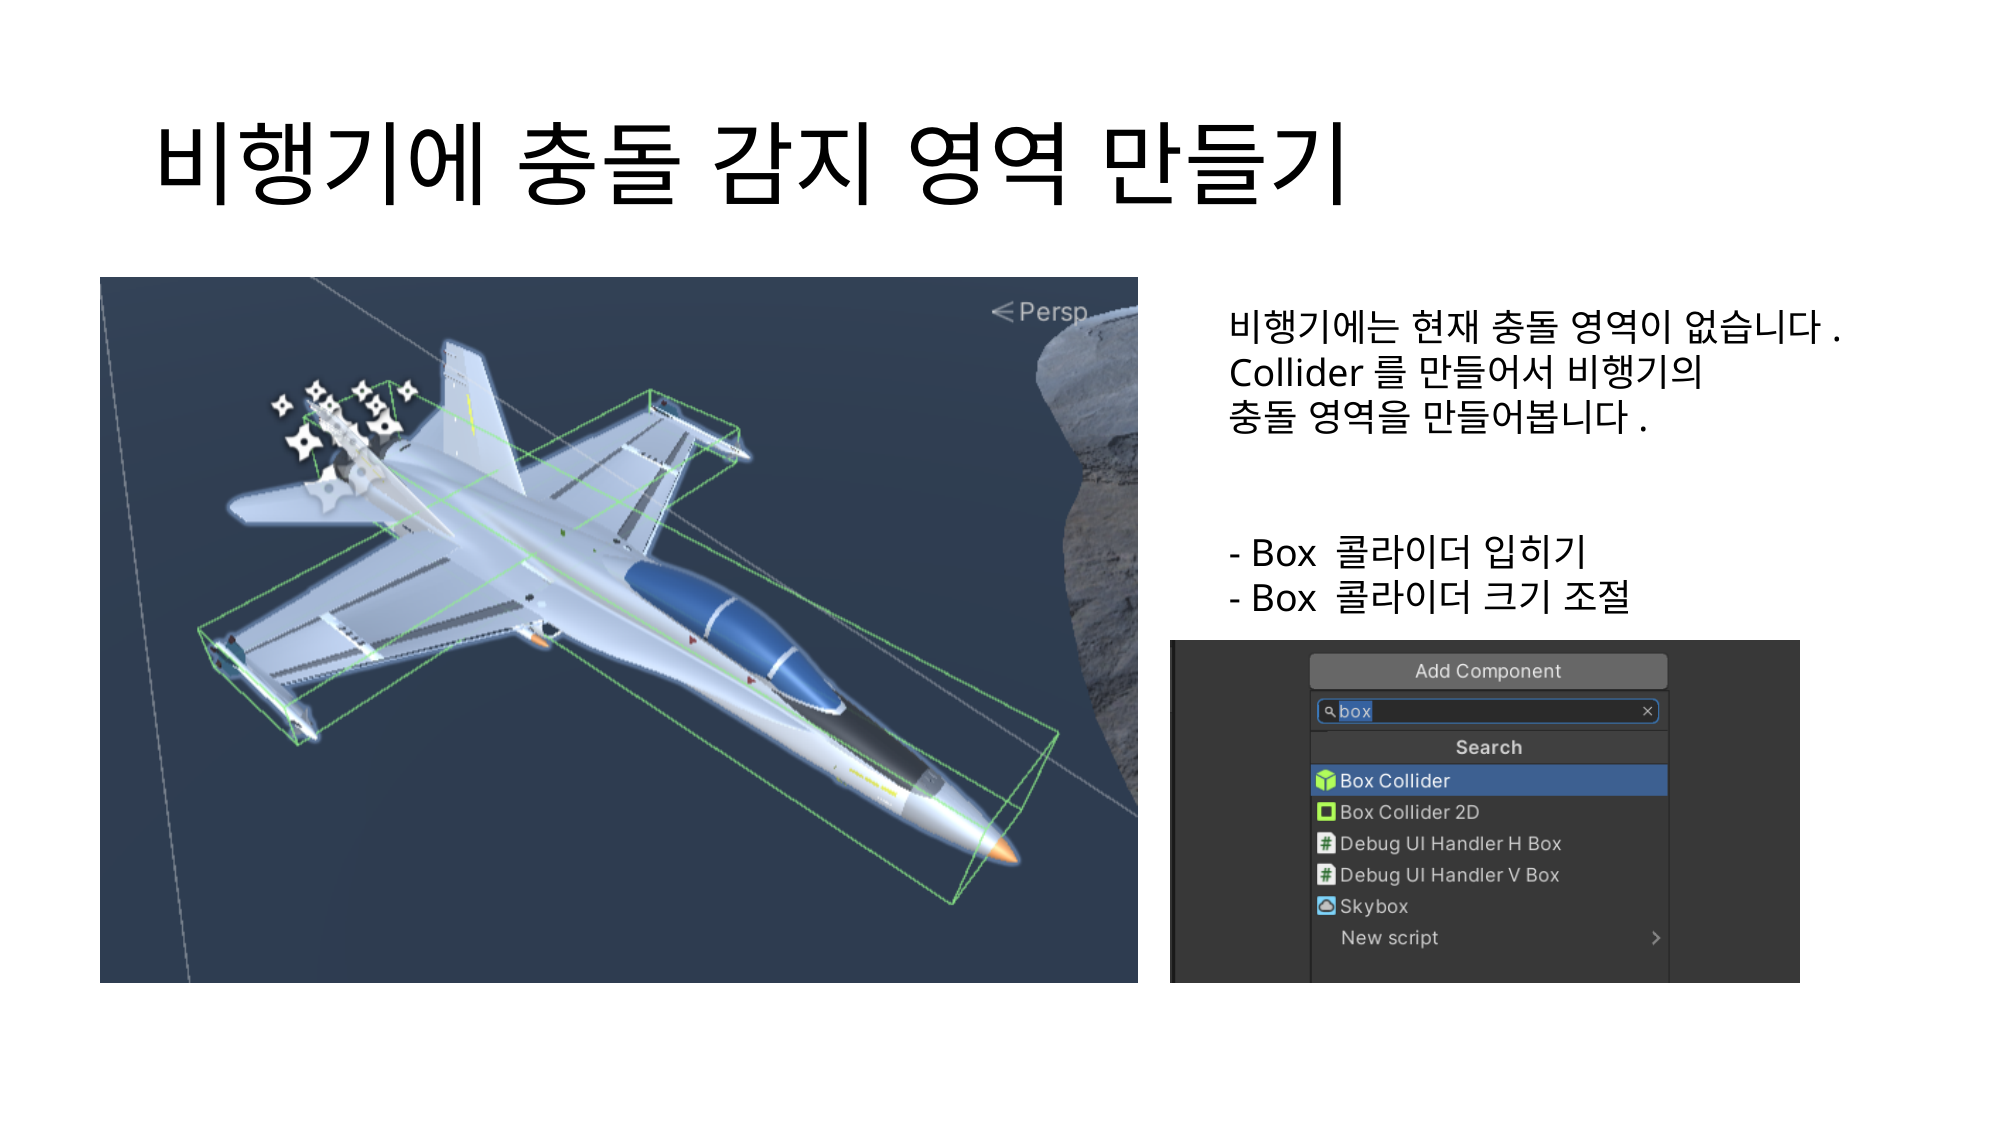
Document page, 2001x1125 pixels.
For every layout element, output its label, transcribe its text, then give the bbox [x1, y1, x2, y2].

picture [1170, 640, 1800, 983]
title 비행기에 충돌 감지 영역 만들기 [137, 59, 1863, 278]
picture [100, 277, 1138, 983]
text_box 비행기에는 현재 충돌 영역이 없습니다. Collider를 만들어서 비행기의 충돌 영역을 만들어봅니다. - Box 콜라이더 입히기 - Box 콜라이더 크기 조절 [1214, 296, 1857, 716]
